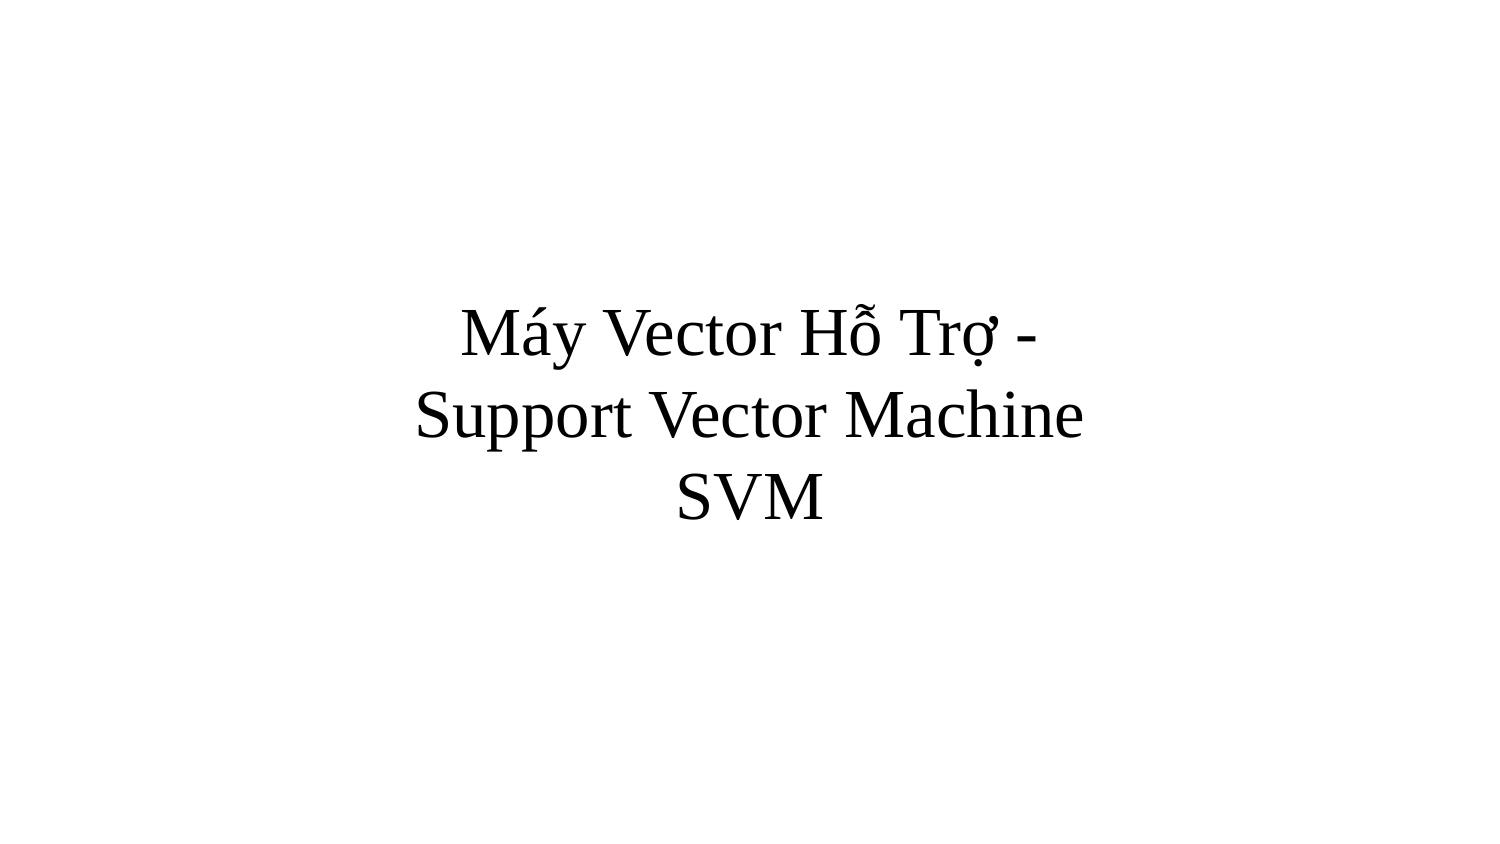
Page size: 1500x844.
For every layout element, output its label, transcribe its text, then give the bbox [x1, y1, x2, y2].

title Máy Vector Hỗ Trợ - Support Vector Machine SVM [362, 294, 1139, 550]
